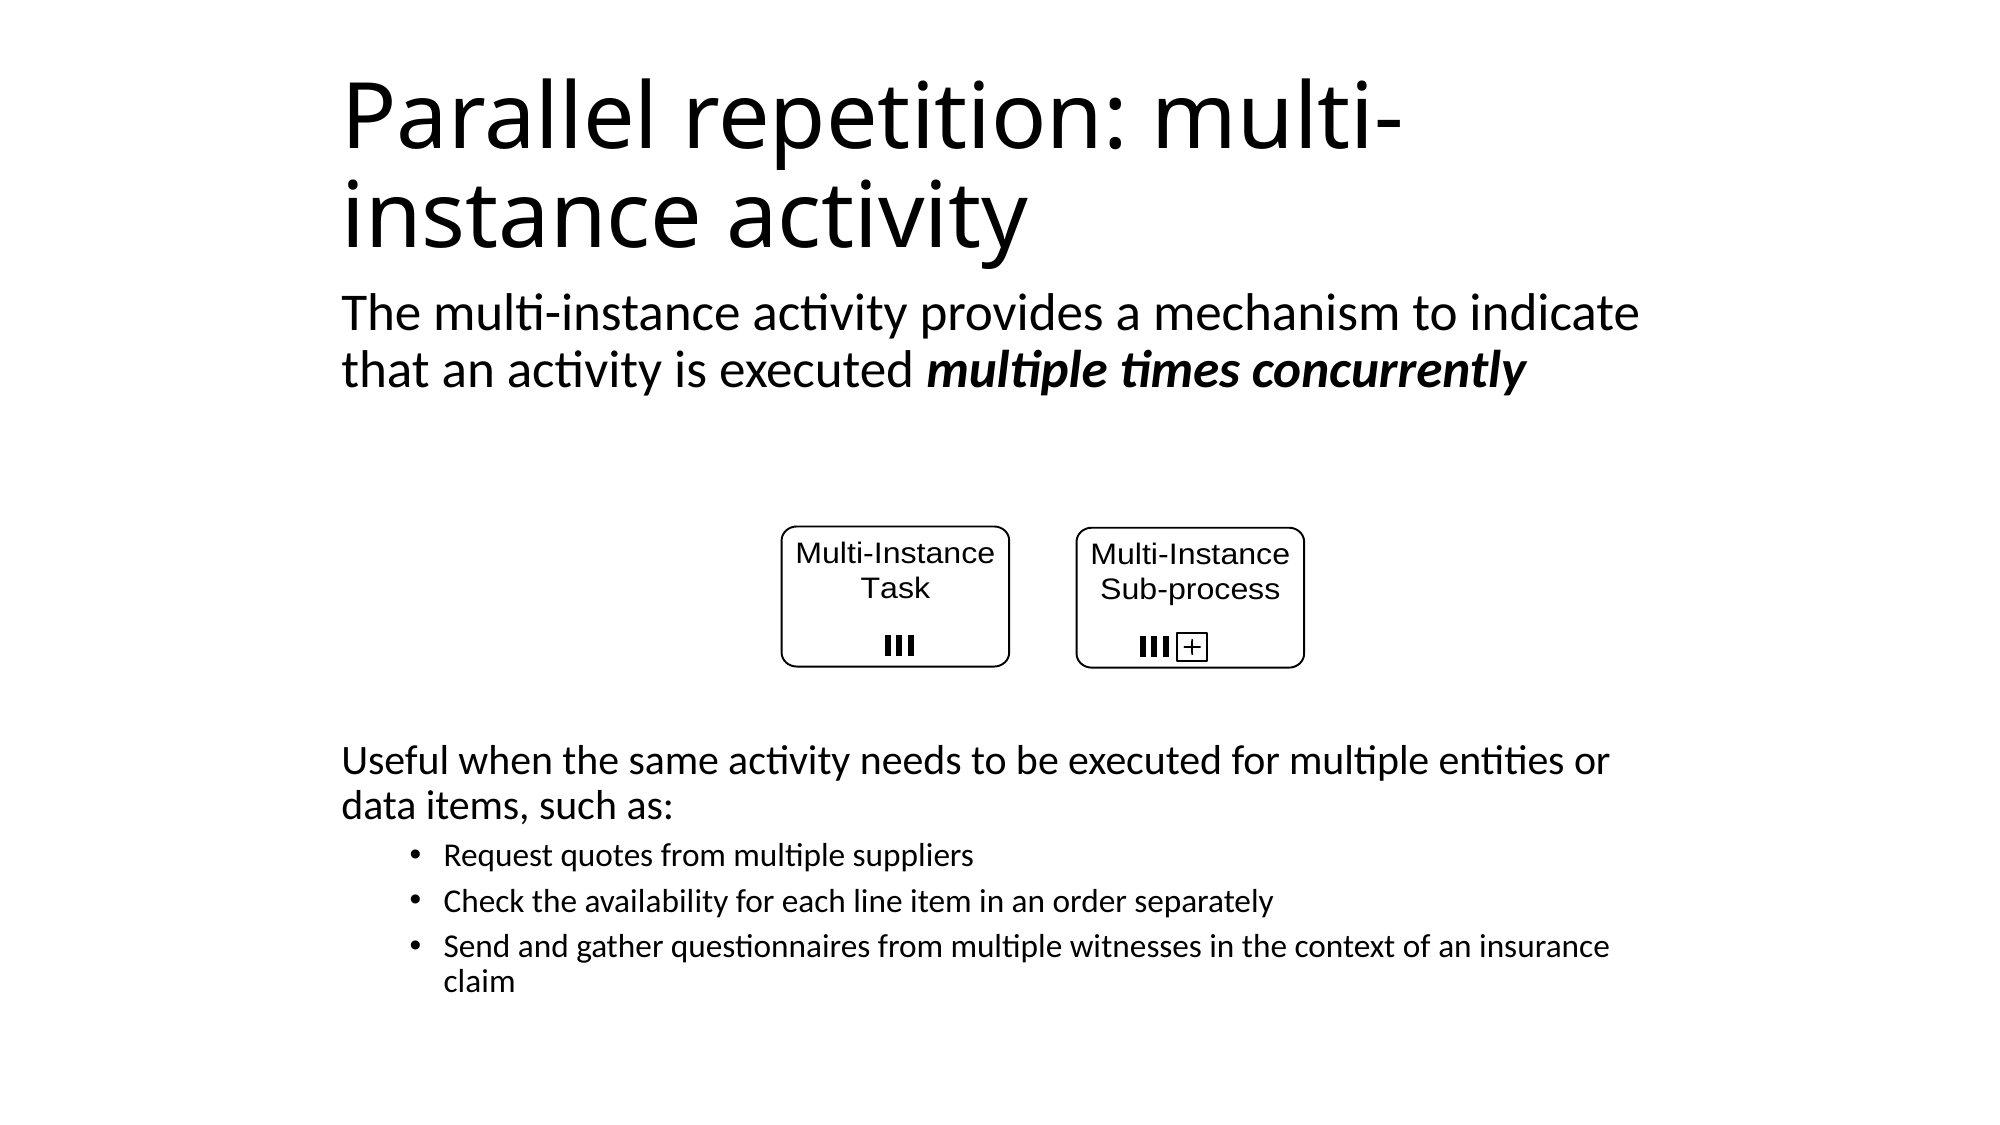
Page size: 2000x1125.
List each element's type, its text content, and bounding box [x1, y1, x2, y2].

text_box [1071, 523, 1310, 673]
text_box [776, 521, 1015, 672]
title Parallel repetition: multi-instance activity [326, 59, 1688, 278]
list The multi-instance activity provides a mechanism to indicate that an activity is executed multiple times concurrently Useful when the same activity needs to be executed for multiple entities or data items, such as: Request quotes from multiple suppliers Check the availability for each line item in an order separately Send and gather questionnaires from multiple witnesses in the context of an insurance claim [326, 277, 1662, 1069]
